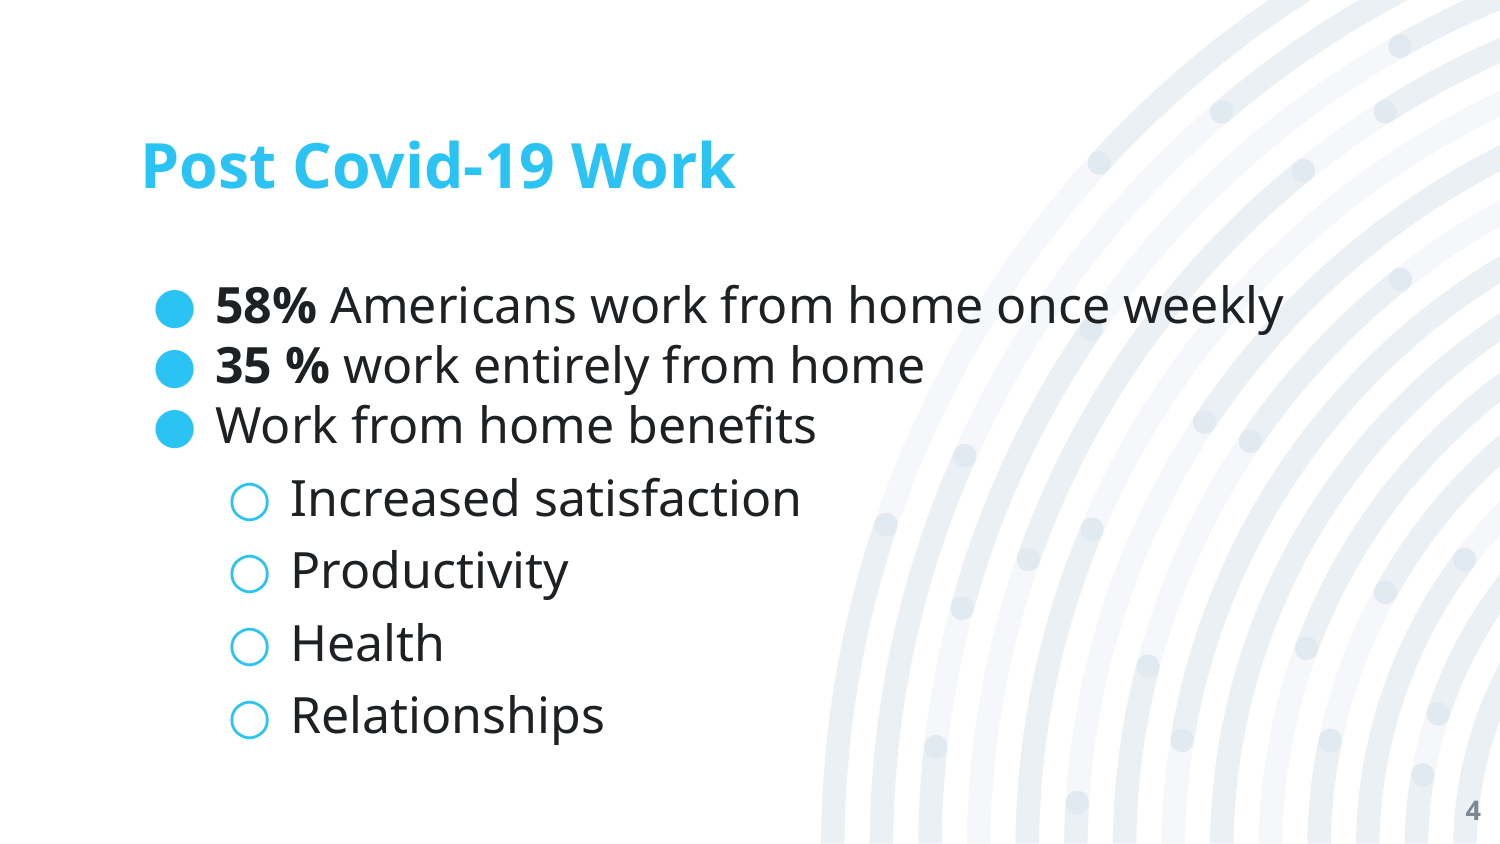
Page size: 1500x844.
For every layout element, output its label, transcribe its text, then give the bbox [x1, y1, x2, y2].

slide_number 4 [1391, 779, 1482, 844]
list 58% Americans work from home once weekly 35 % work entirely from home Work from home benefits Increased satisfaction Productivity Health Relationships [140, 273, 1360, 772]
title Post Covid-19 Work [140, 137, 1360, 203]
